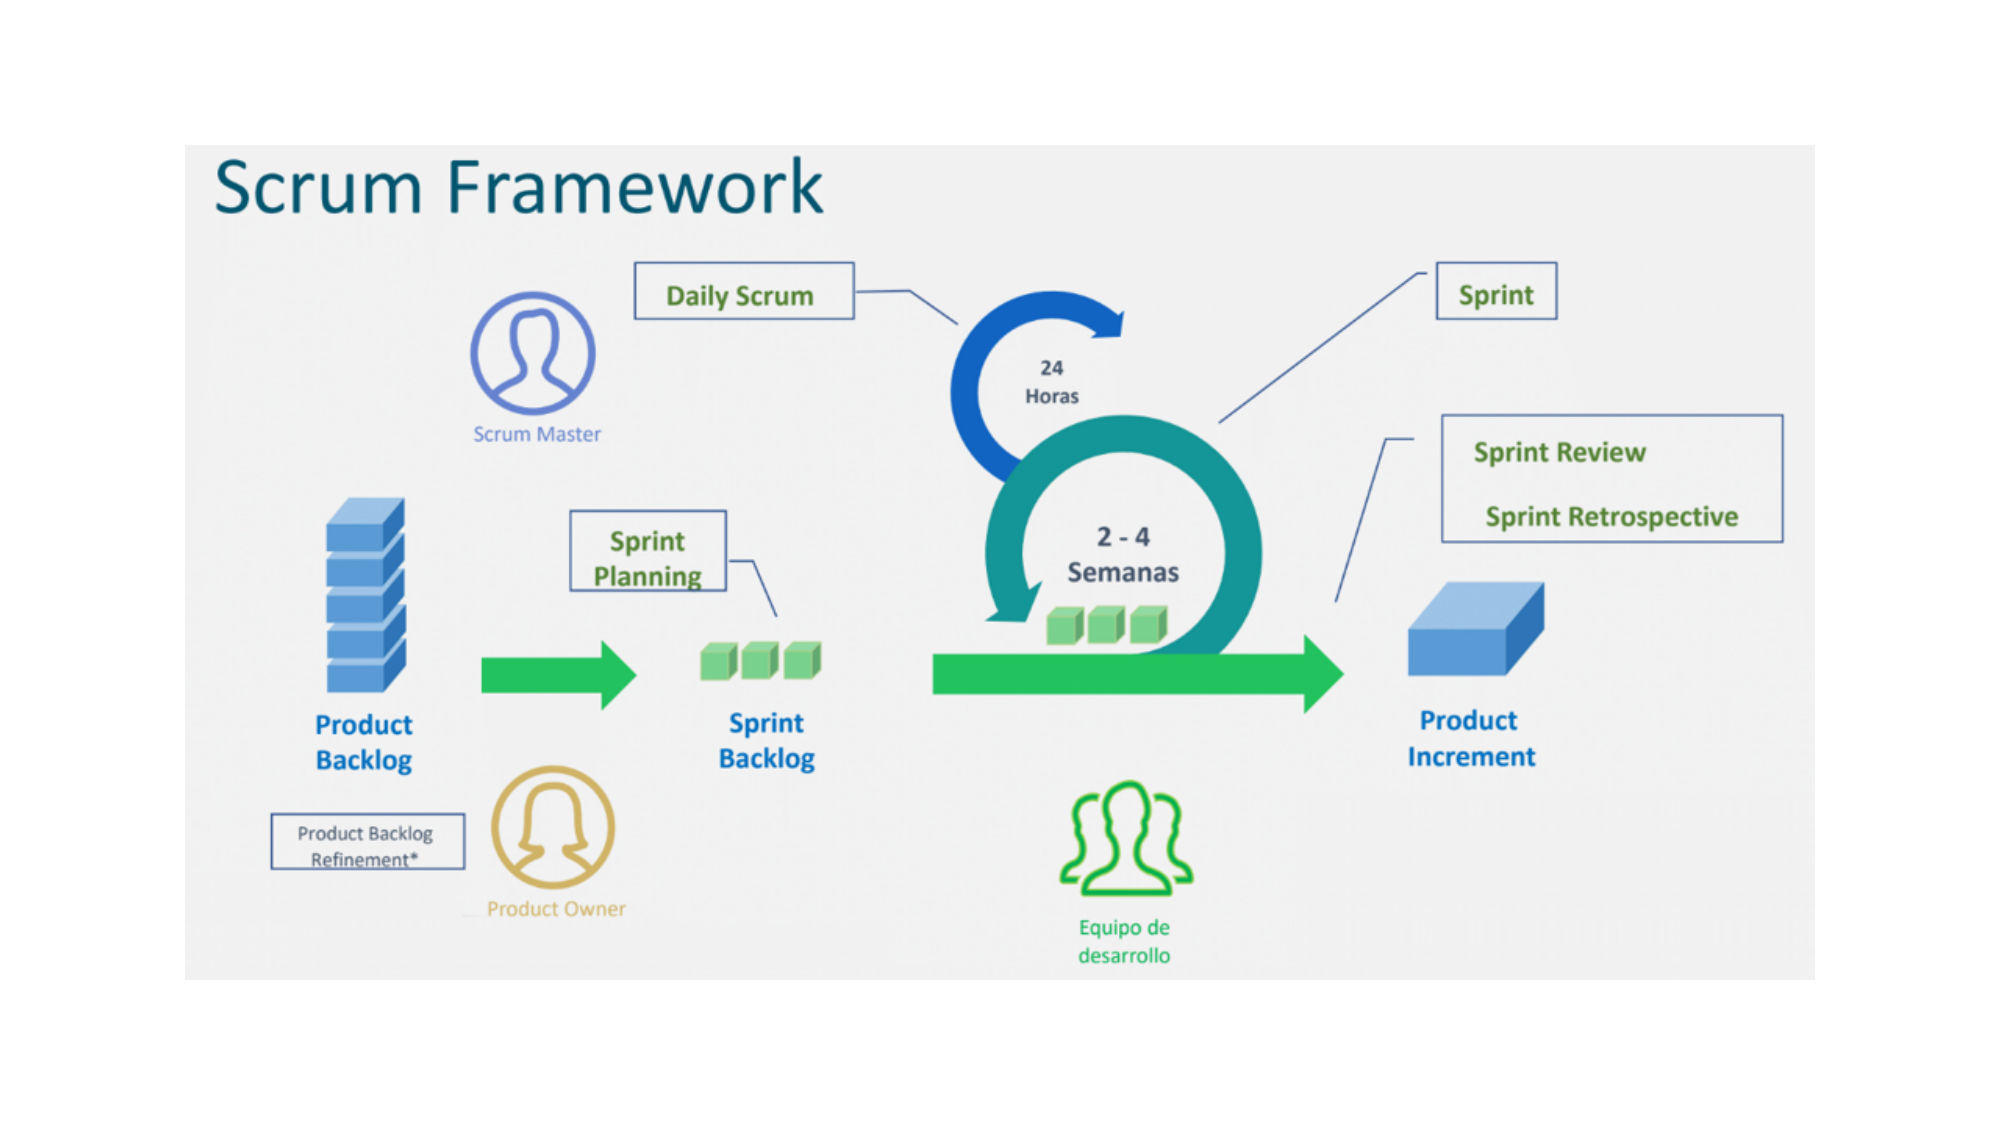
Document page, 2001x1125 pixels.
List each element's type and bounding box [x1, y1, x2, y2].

picture [185, 145, 1815, 980]
